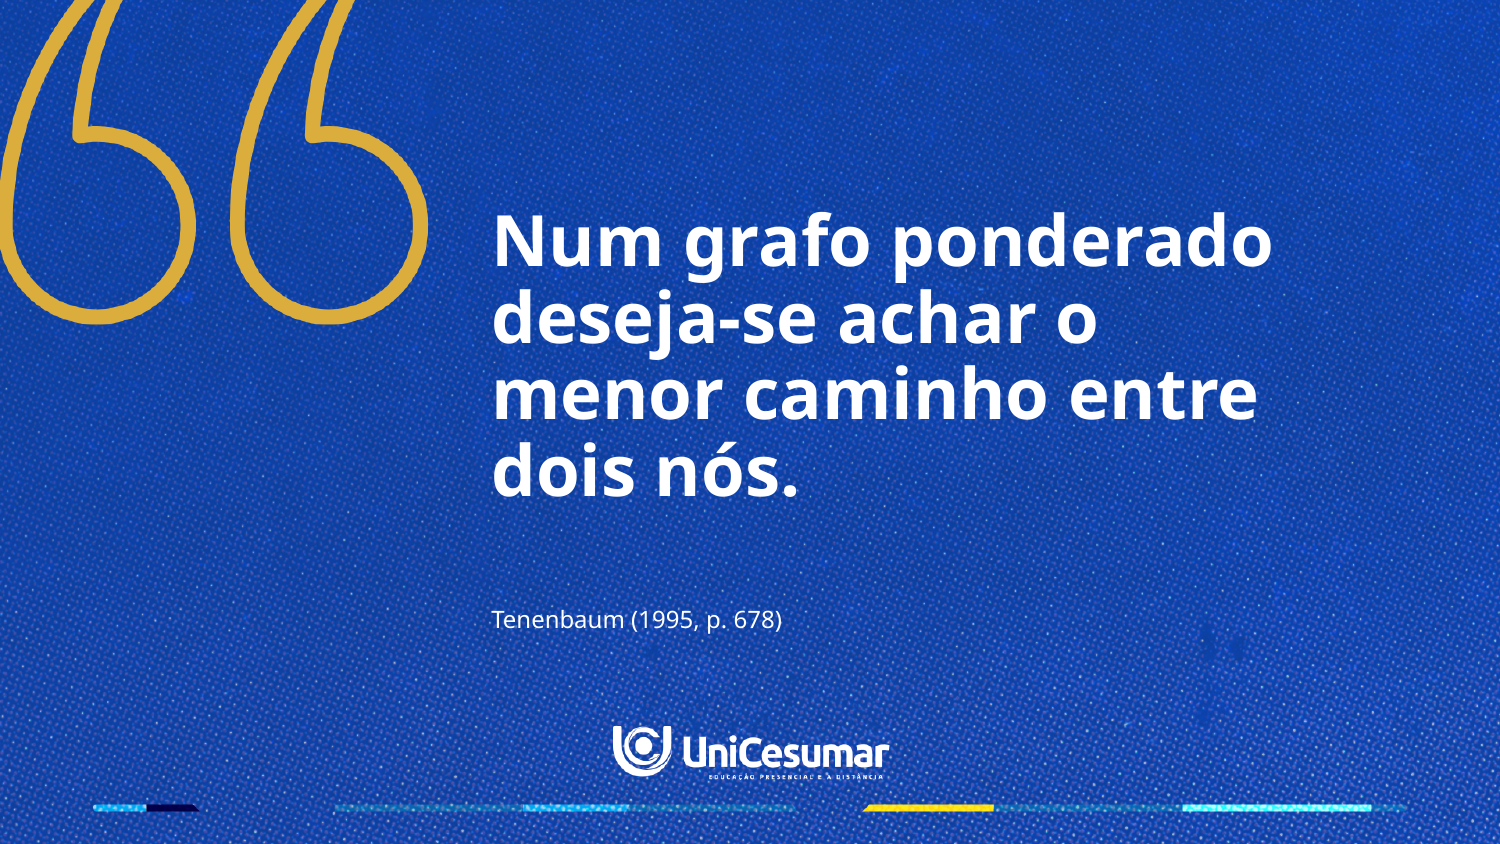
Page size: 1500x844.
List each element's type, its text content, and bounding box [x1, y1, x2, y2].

list Tenenbaum (1995, p. 678) ​ [476, 597, 1328, 642]
picture [0, 0, 1500, 844]
title Num grafo ponderado deseja-se achar o menor caminho entre dois nós. [476, 124, 1328, 593]
